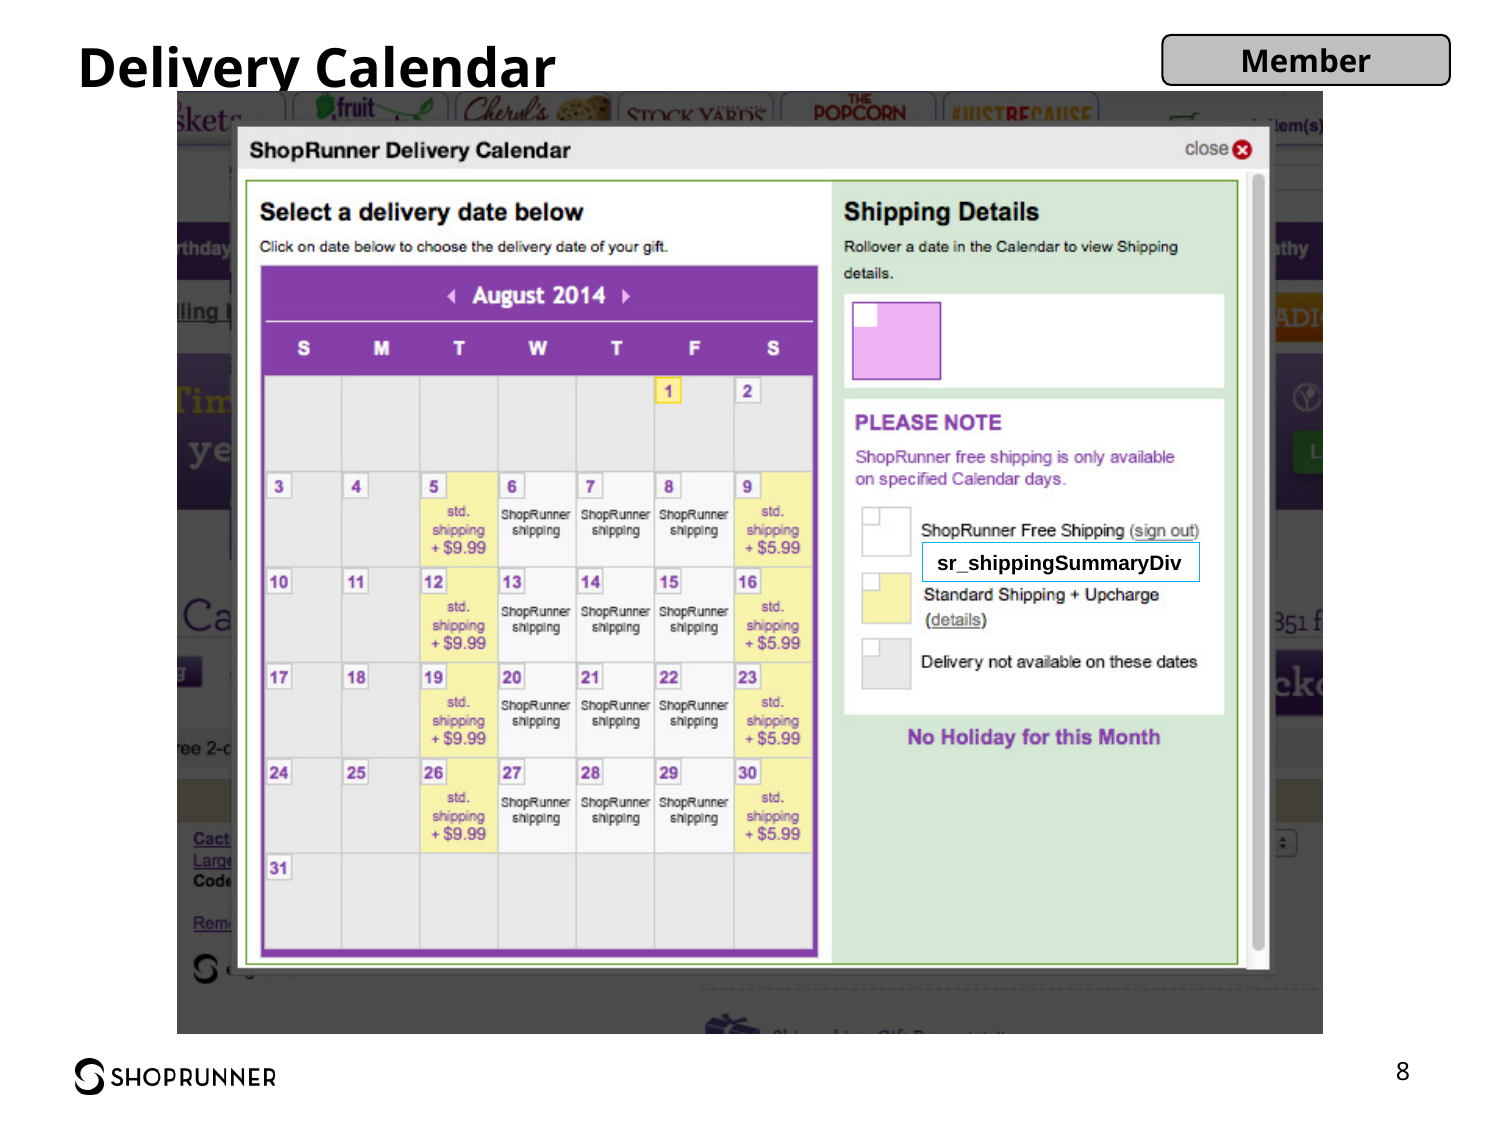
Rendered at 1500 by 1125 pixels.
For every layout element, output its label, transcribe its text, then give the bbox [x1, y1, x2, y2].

text_box Member [1160, 32, 1453, 88]
text_box Delivery Calendar [62, 12, 1500, 138]
picture [75, 1058, 275, 1095]
picture [177, 91, 1323, 1034]
slide_number 8 [1074, 1042, 1425, 1103]
